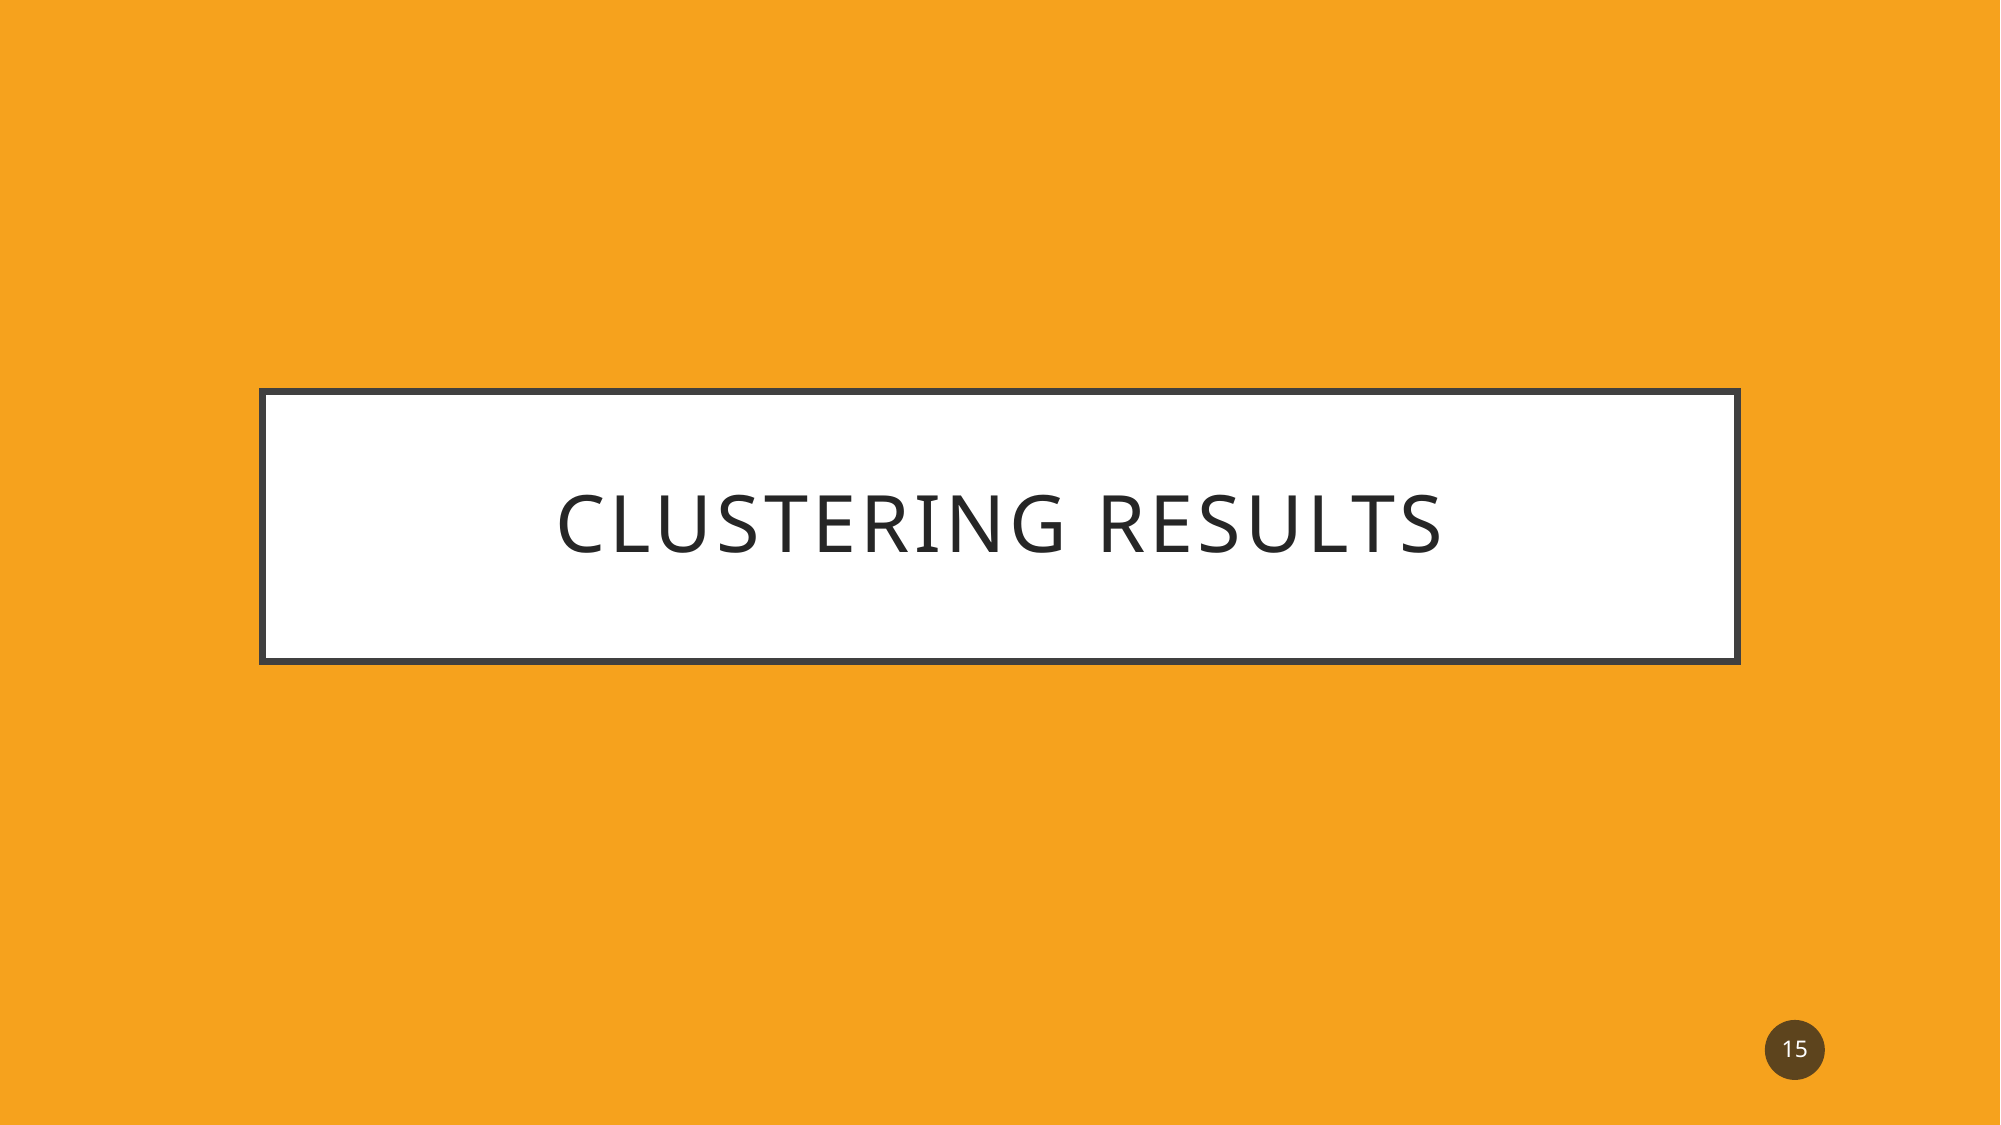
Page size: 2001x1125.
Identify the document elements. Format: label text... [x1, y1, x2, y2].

slide_number 15 [1764, 1019, 1825, 1080]
title Clustering Results [259, 388, 1741, 665]
